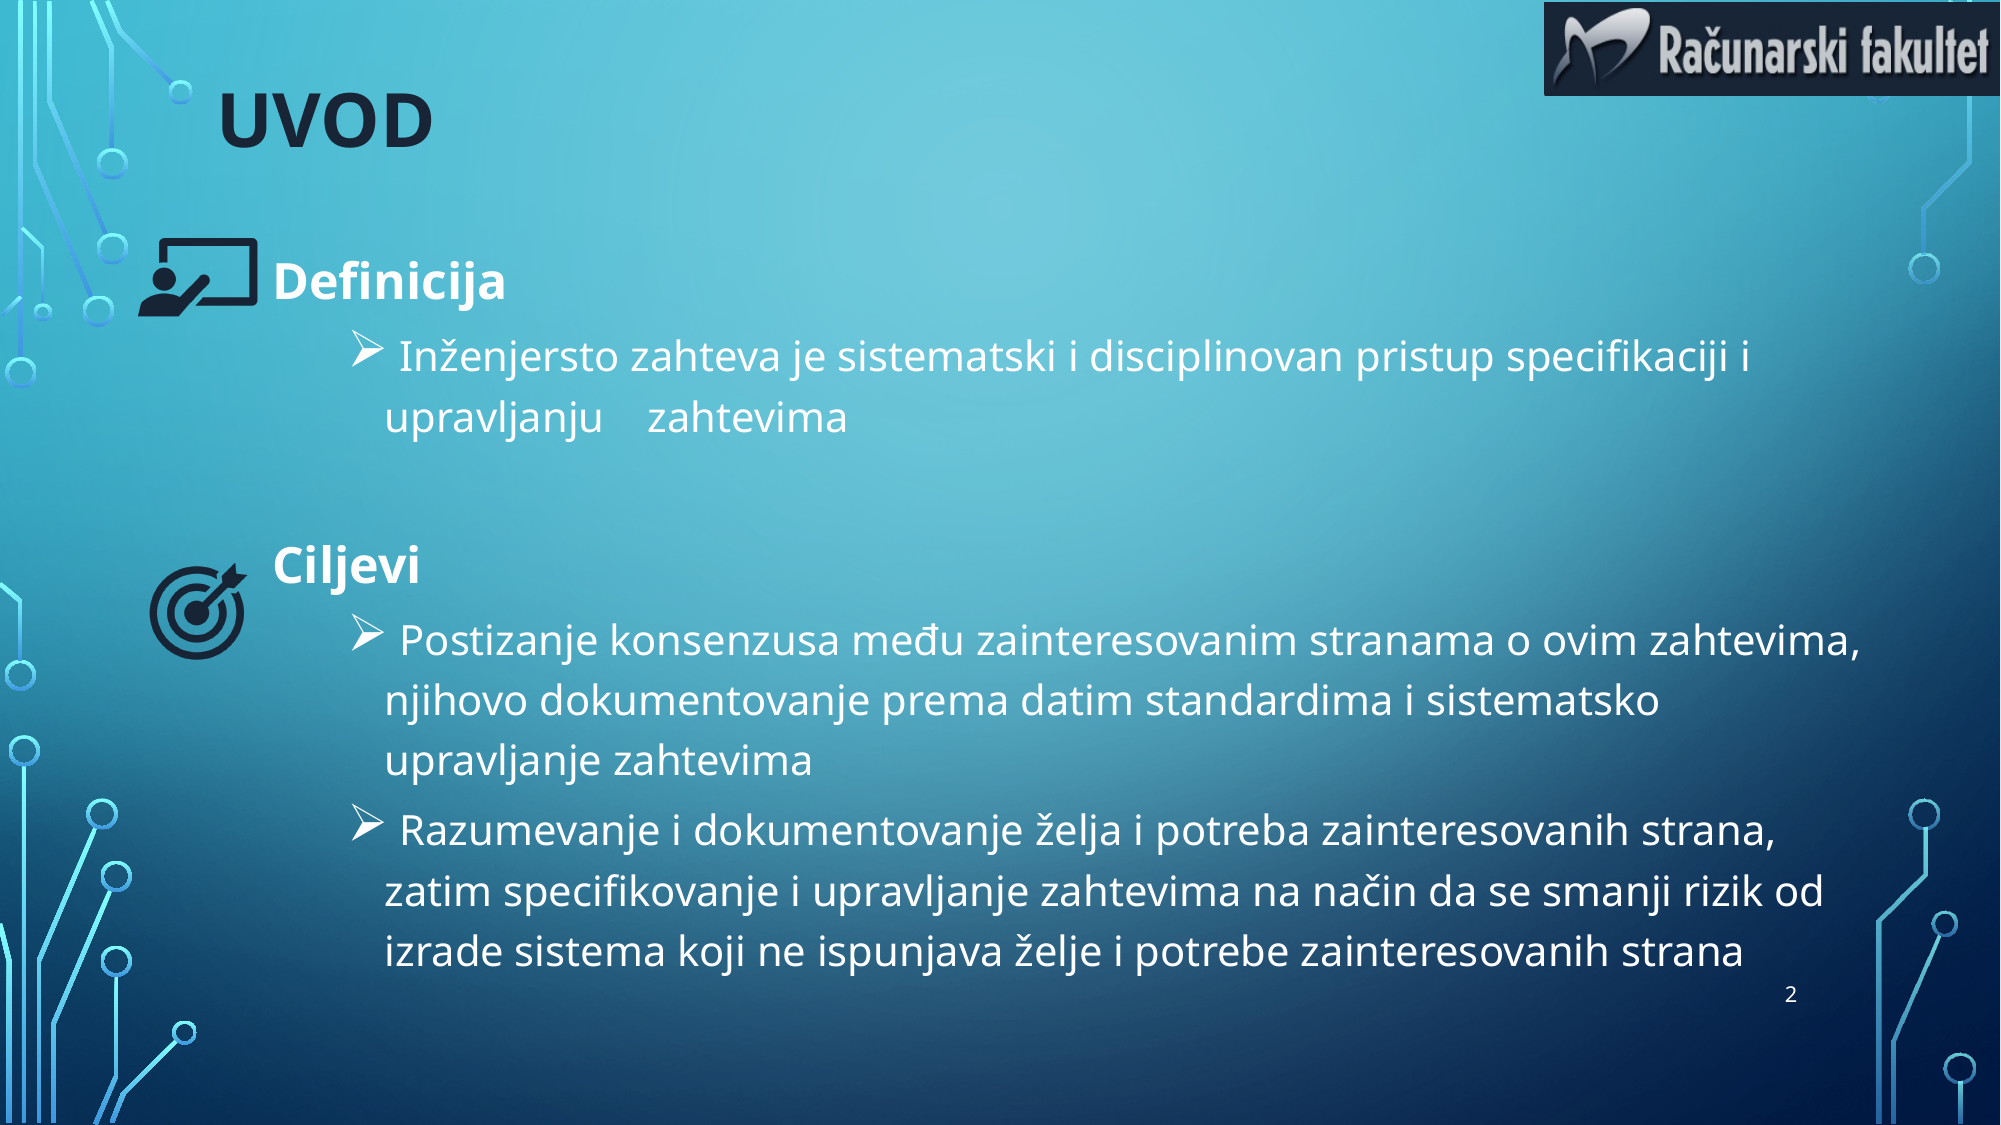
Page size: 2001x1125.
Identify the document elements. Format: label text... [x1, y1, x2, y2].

title UVOD [201, 2, 1827, 230]
picture [139, 551, 258, 670]
picture [1544, 2, 2000, 96]
picture [132, 212, 263, 343]
list Definicija Inženjersto zahteva je sistematski i disciplinovan pristup specifikaciji i upravljanju zahtevima Ciljevi Postizanje konsenzusa među zainteresovanim stranama o ovim zahtevima, njihovo dokumentovanje prema datim standardima i sistematsko upravljanje zahtevima Razumevanje i dokumentovanje želja i potreba zainteresovanih strana, zatim specifikovanje i upravljanje zahtevima na način da se smanji rizik od izrade sistema koji ne ispunjava želje i potrebe zainteresovanih strana [257, 230, 1883, 1025]
